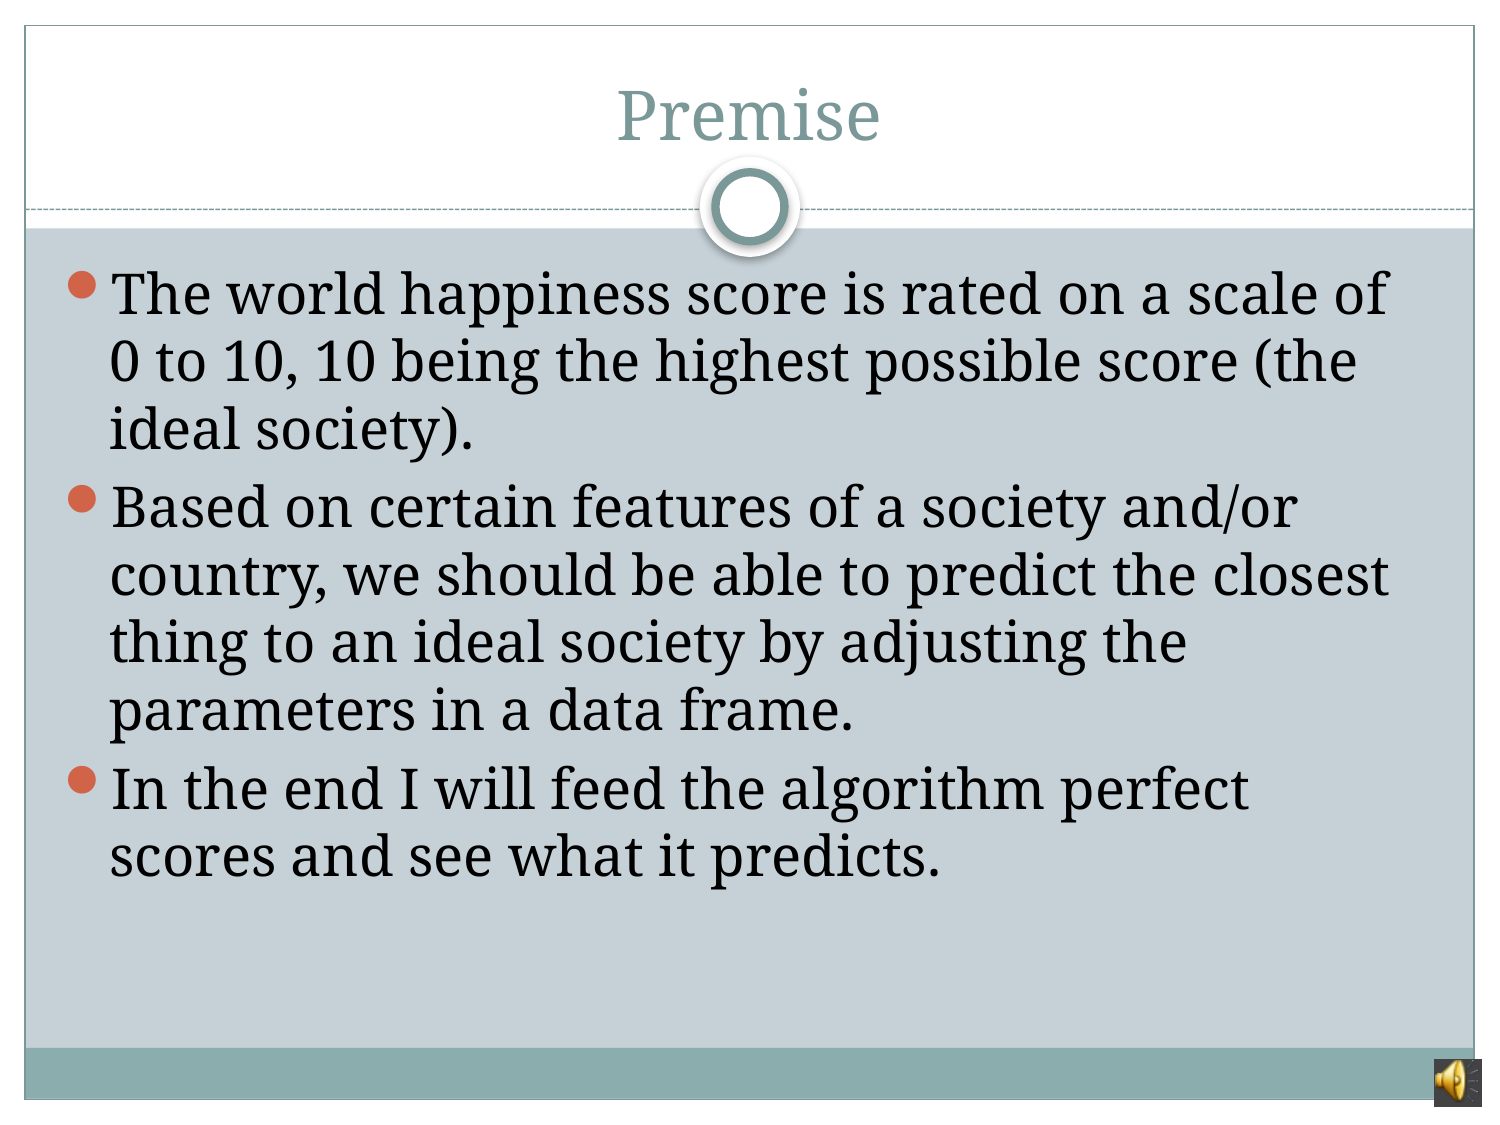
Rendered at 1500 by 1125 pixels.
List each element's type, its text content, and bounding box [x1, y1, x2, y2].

picture [1433, 1058, 1484, 1109]
title Premise [49, 37, 1450, 162]
list The world happiness score is rated on a scale of 0 to 10, 10 being the highest possible score (the ideal society). Based on certain features of a society and/or country, we should be able to predict the closest thing to an ideal society by adjusting the parameters in a data frame. In the end I will feed the algorithm perfect scores and see what it predicts. [49, 250, 1445, 1001]
